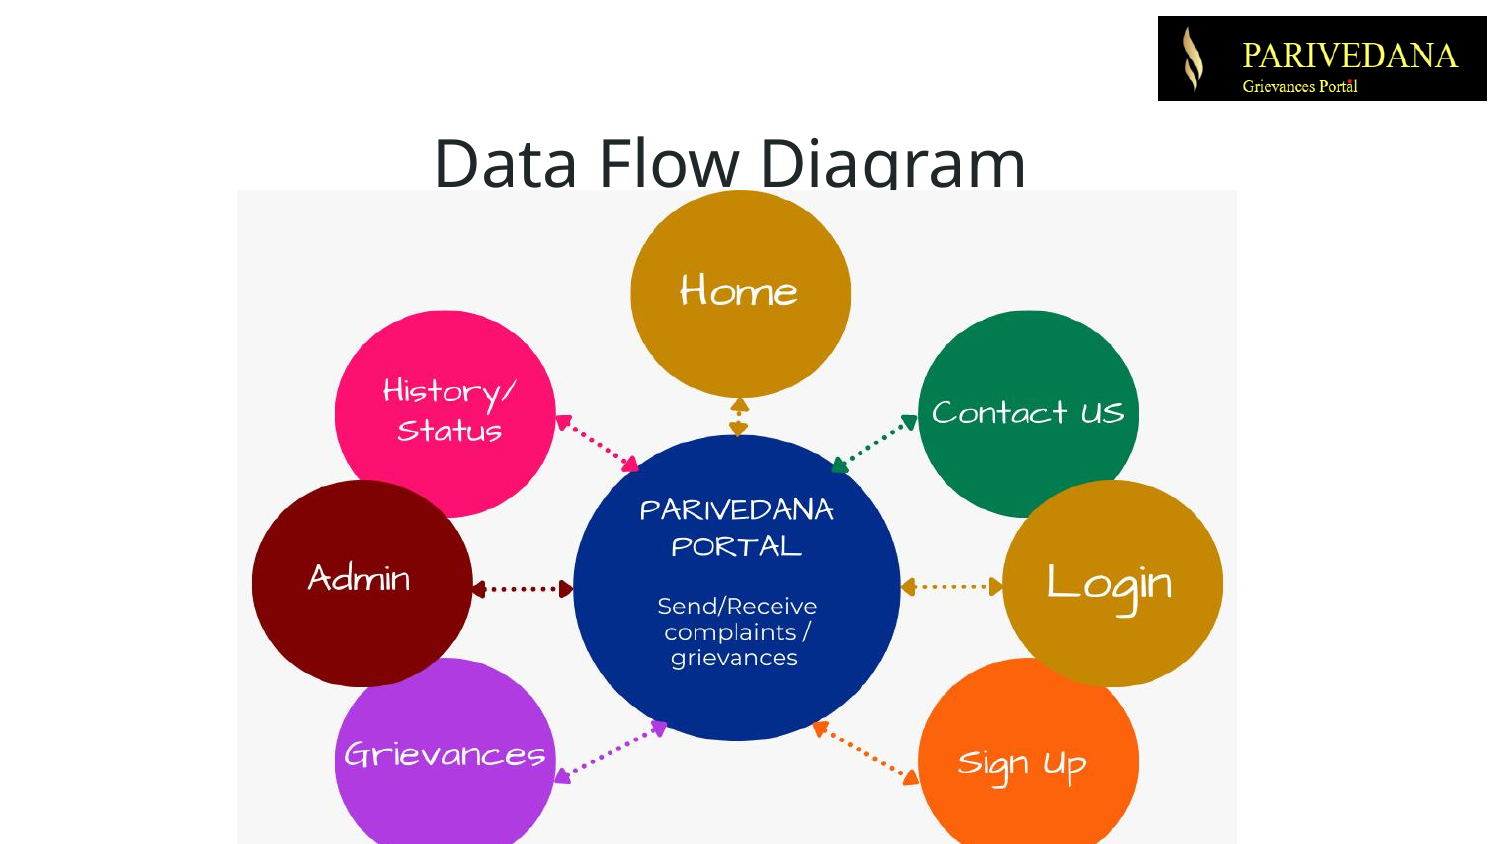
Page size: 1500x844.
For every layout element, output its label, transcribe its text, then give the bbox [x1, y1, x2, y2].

picture [1157, 15, 1488, 101]
picture [236, 190, 1237, 844]
title Data Flow Diagram [42, 33, 1410, 276]
